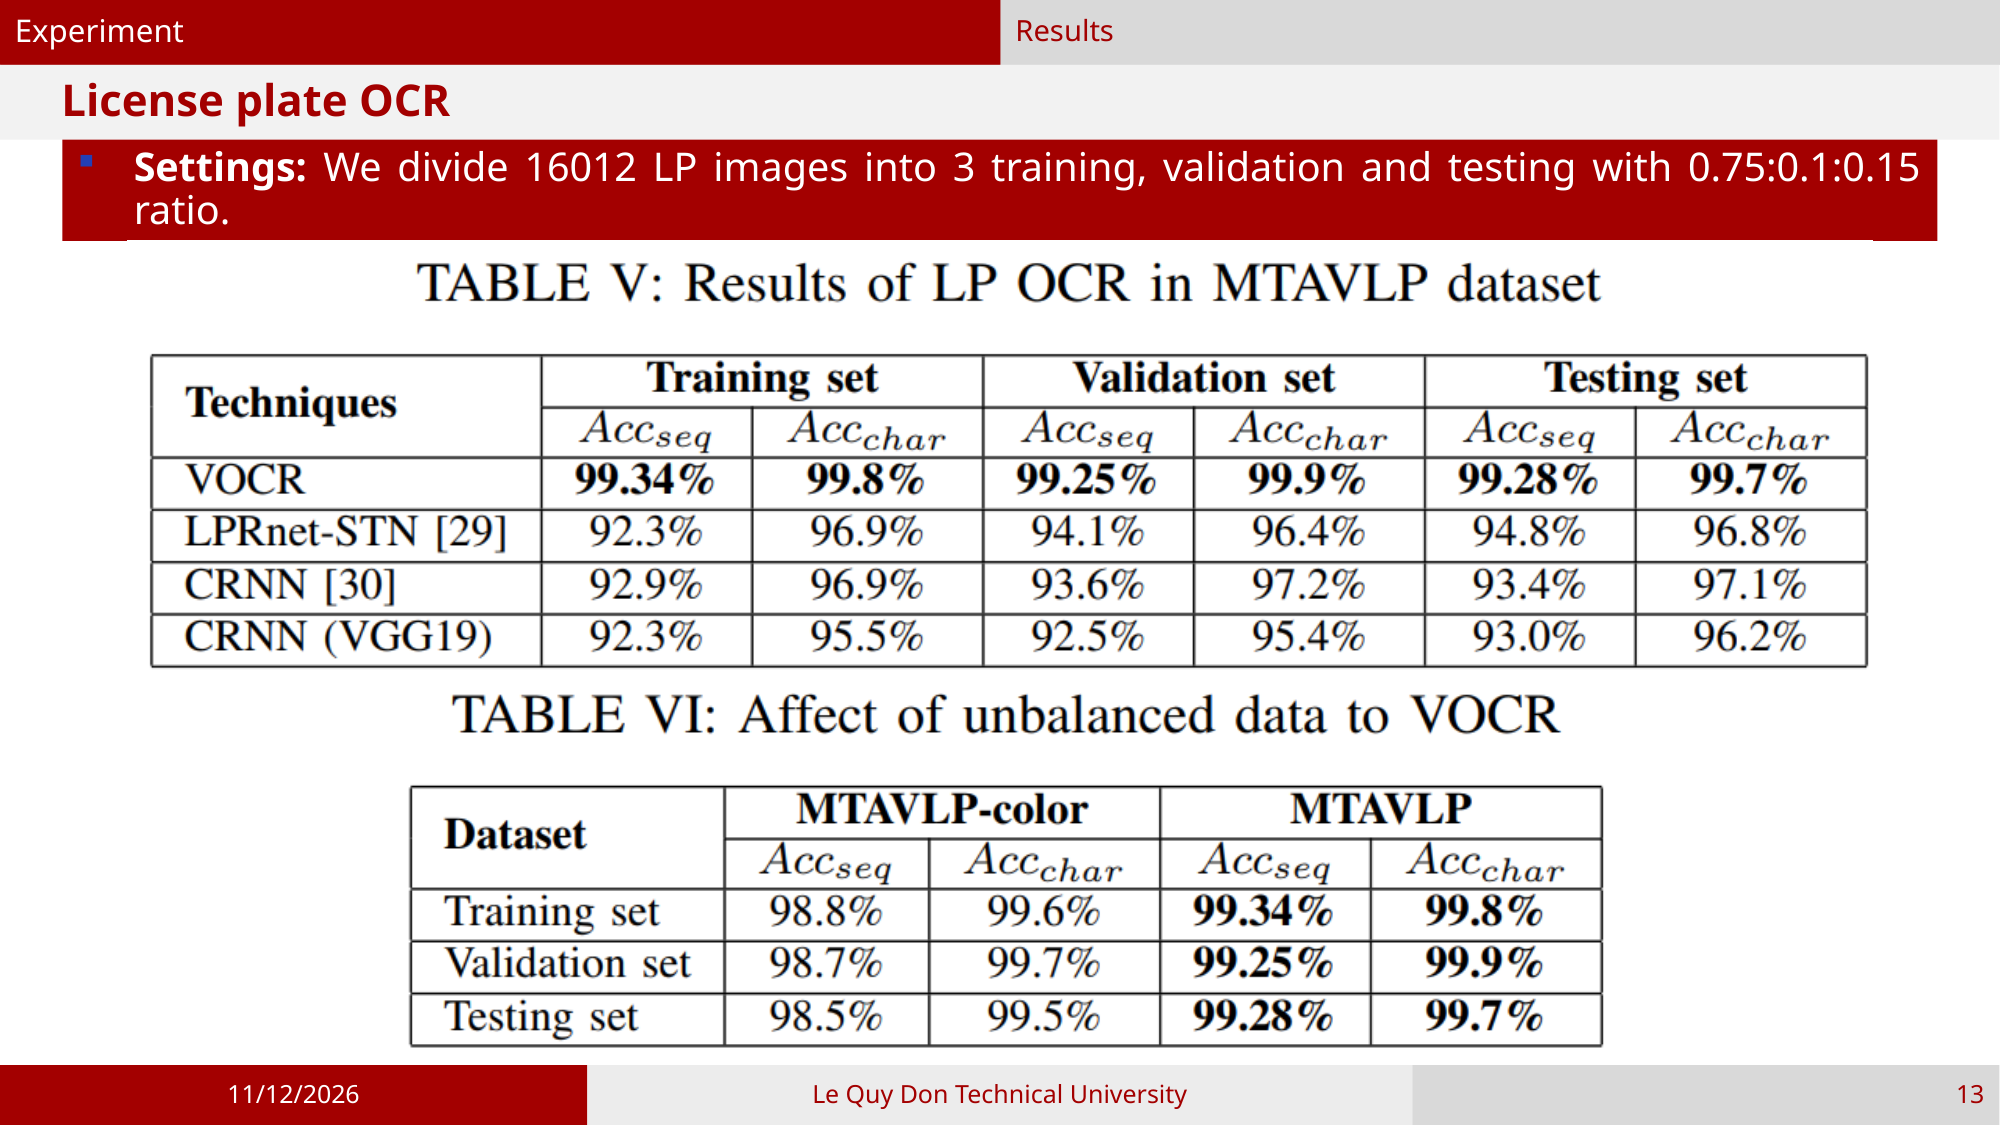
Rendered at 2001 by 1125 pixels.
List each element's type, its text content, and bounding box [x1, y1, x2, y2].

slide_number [0, 1065, 587, 1125]
title License plate OCR [0, 65, 2000, 140]
slide_number 13 [1412, 1065, 2000, 1125]
picture [127, 240, 1873, 1054]
list Experiment [0, 0, 1000, 65]
list Results [1000, 0, 2000, 65]
footer Le Quy Don Technical University [587, 1065, 1412, 1125]
list Settings: We divide 16012 LP images into 3 training, validation and testing with 0.75:0.1:0.15 ratio. [62, 139, 1938, 241]
